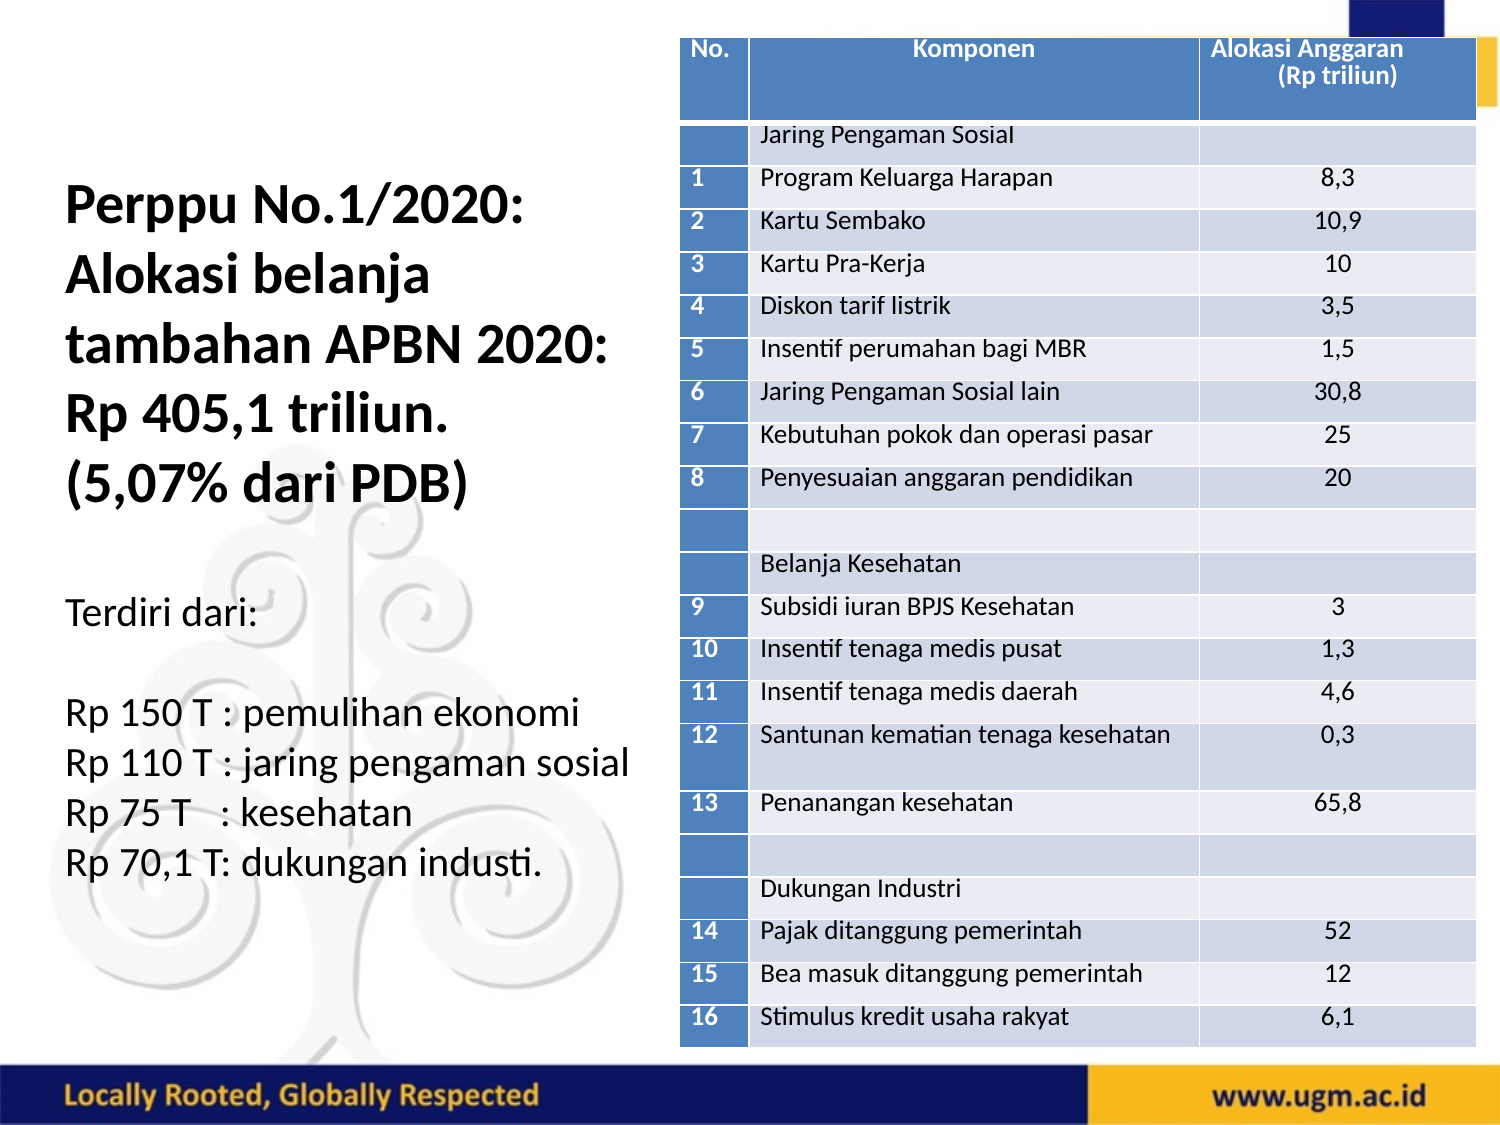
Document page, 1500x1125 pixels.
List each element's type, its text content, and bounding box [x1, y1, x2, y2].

table_cell Insentif tenaga medis daerah [750, 681, 1199, 723]
table_cell Dukungan Industri [750, 878, 1199, 919]
table_cell 3 [1200, 596, 1476, 637]
table_header Alokasi Anggaran (Rp triliun) [1200, 38, 1476, 120]
table_cell 2 [680, 210, 748, 251]
table_cell 3,5 [1200, 296, 1476, 337]
table_cell [1200, 835, 1476, 876]
table_cell 0,3 [1200, 724, 1476, 790]
table_cell 6 [680, 381, 748, 422]
table_cell [750, 835, 1199, 876]
table_header Komponen [750, 38, 1199, 120]
table_cell [680, 878, 748, 919]
table_cell Kebutuhan pokok dan operasi pasar [750, 424, 1199, 465]
table_cell 6,1 [1200, 1006, 1476, 1047]
table_cell 12 [1200, 963, 1476, 1004]
picture [0, 0, 1500, 1125]
table_cell 1,3 [1200, 639, 1476, 680]
table_cell Belanja Kesehatan [750, 553, 1199, 594]
table_cell 4,6 [1200, 681, 1476, 723]
table_cell Penanangan kesehatan [750, 792, 1199, 833]
table_cell Kartu Pra-Kerja [750, 253, 1199, 294]
table_cell Kartu Sembako [750, 210, 1199, 251]
title Perppu No.1/2020: Alokasi belanja tambahan APBN 2020: Rp 405,1 triliun. (5,07% dari PDB) Terdiri dari: Rp 150 T : pemulihan ekonomi Rp 110 T : jaring pengaman sosial Rp 75 T : kesehatan Rp 70,1 T: dukungan industi. [50, 99, 679, 950]
table_cell 52 [1200, 920, 1476, 962]
table_cell Pajak ditanggung pemerintah [750, 920, 1199, 962]
table_cell Bea masuk ditanggung pemerintah [750, 963, 1199, 1004]
table_cell 15 [680, 963, 748, 1004]
table_cell Insentif tenaga medis pusat [750, 639, 1199, 680]
table_cell 13 [680, 792, 748, 833]
table_cell [680, 553, 748, 594]
table_cell 25 [1200, 424, 1476, 465]
table_cell 3 [680, 253, 748, 294]
table_cell 10 [1200, 253, 1476, 294]
table_cell 7 [680, 424, 748, 465]
table_cell 65,8 [1200, 792, 1476, 833]
table_cell 10,9 [1200, 210, 1476, 251]
table_cell 20 [1200, 467, 1476, 508]
table_header No. [680, 38, 748, 120]
table_cell 14 [680, 920, 748, 962]
table_cell Jaring Pengaman Sosial [750, 126, 1199, 165]
table_cell Insentif perumahan bagi MBR [750, 339, 1199, 380]
table_cell 16 [680, 1006, 748, 1047]
table_cell 5 [680, 339, 748, 380]
table_cell 12 [680, 724, 748, 790]
table_cell 30,8 [1200, 381, 1476, 422]
table_cell [750, 510, 1199, 551]
table_cell Santunan kematian tenaga kesehatan [750, 724, 1199, 790]
table_cell [680, 510, 748, 551]
table_cell 8 [680, 467, 748, 508]
table_cell Subsidi iuran BPJS Kesehatan [750, 596, 1199, 637]
table_cell 11 [680, 681, 748, 723]
table_cell 1,5 [1200, 339, 1476, 380]
table_cell 8,3 [1200, 167, 1476, 208]
table_cell 10 [680, 639, 748, 680]
table_cell [1200, 510, 1476, 551]
table_cell Jaring Pengaman Sosial lain [750, 381, 1199, 422]
table_cell [1200, 878, 1476, 919]
table_cell [1200, 126, 1476, 165]
table_cell [1200, 553, 1476, 594]
table_cell 1 [680, 167, 748, 208]
table_cell Diskon tarif listrik [750, 296, 1199, 337]
table_cell Stimulus kredit usaha rakyat [750, 1006, 1199, 1047]
table_cell [680, 835, 748, 876]
table_cell Penyesuaian anggaran pendidikan [750, 467, 1199, 508]
table_cell Program Keluarga Harapan [750, 167, 1199, 208]
table_cell 9 [680, 596, 748, 637]
table_cell 4 [680, 296, 748, 337]
table_cell [680, 126, 748, 165]
